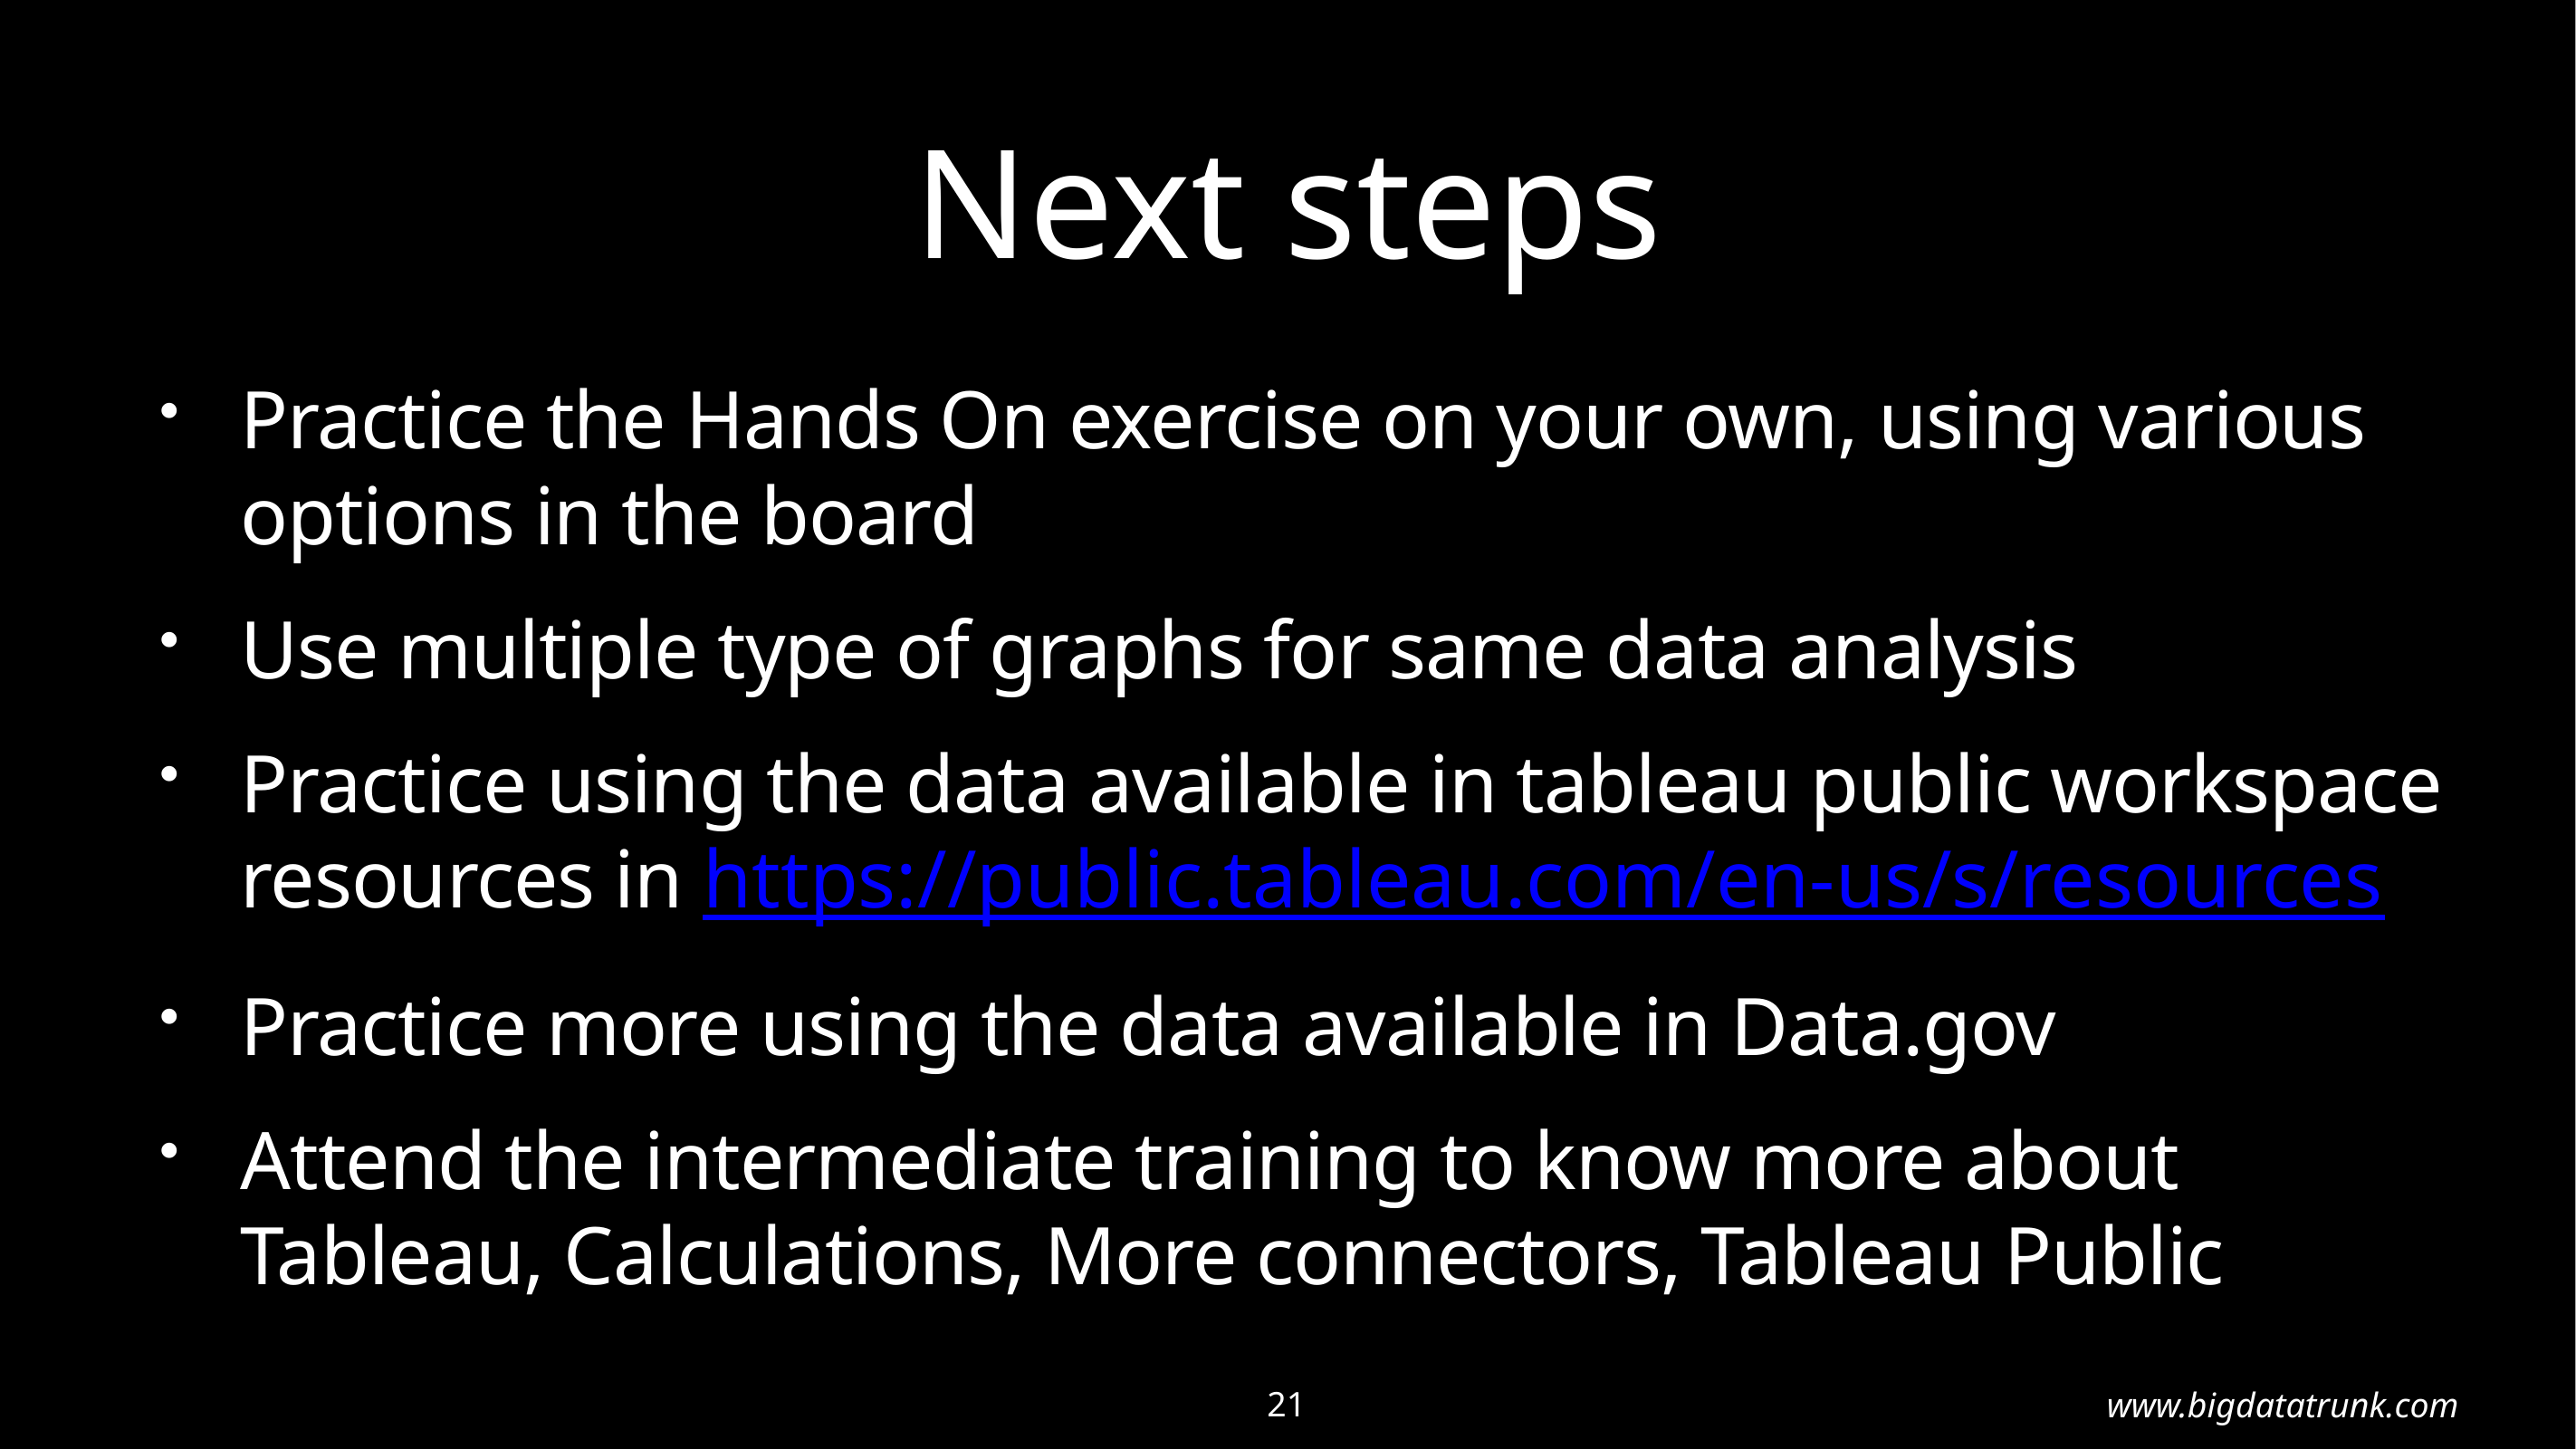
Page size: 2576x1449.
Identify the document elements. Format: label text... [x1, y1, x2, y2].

list Practice the Hands On exercise on your own, using various options in the board Use multiple type of graphs for same data analysis Practice using the data available in tableau public workspace resources in https://public.tableau.com/en-us/s/resources Practice more using the data available in Data.gov Attend the intermediate training to know more about Tableau, Calculations, More connectors, Tableau Public [151, 280, 2496, 1319]
title Next steps [187, 37, 2388, 280]
slide_number 21 [1257, 1375, 1316, 1433]
